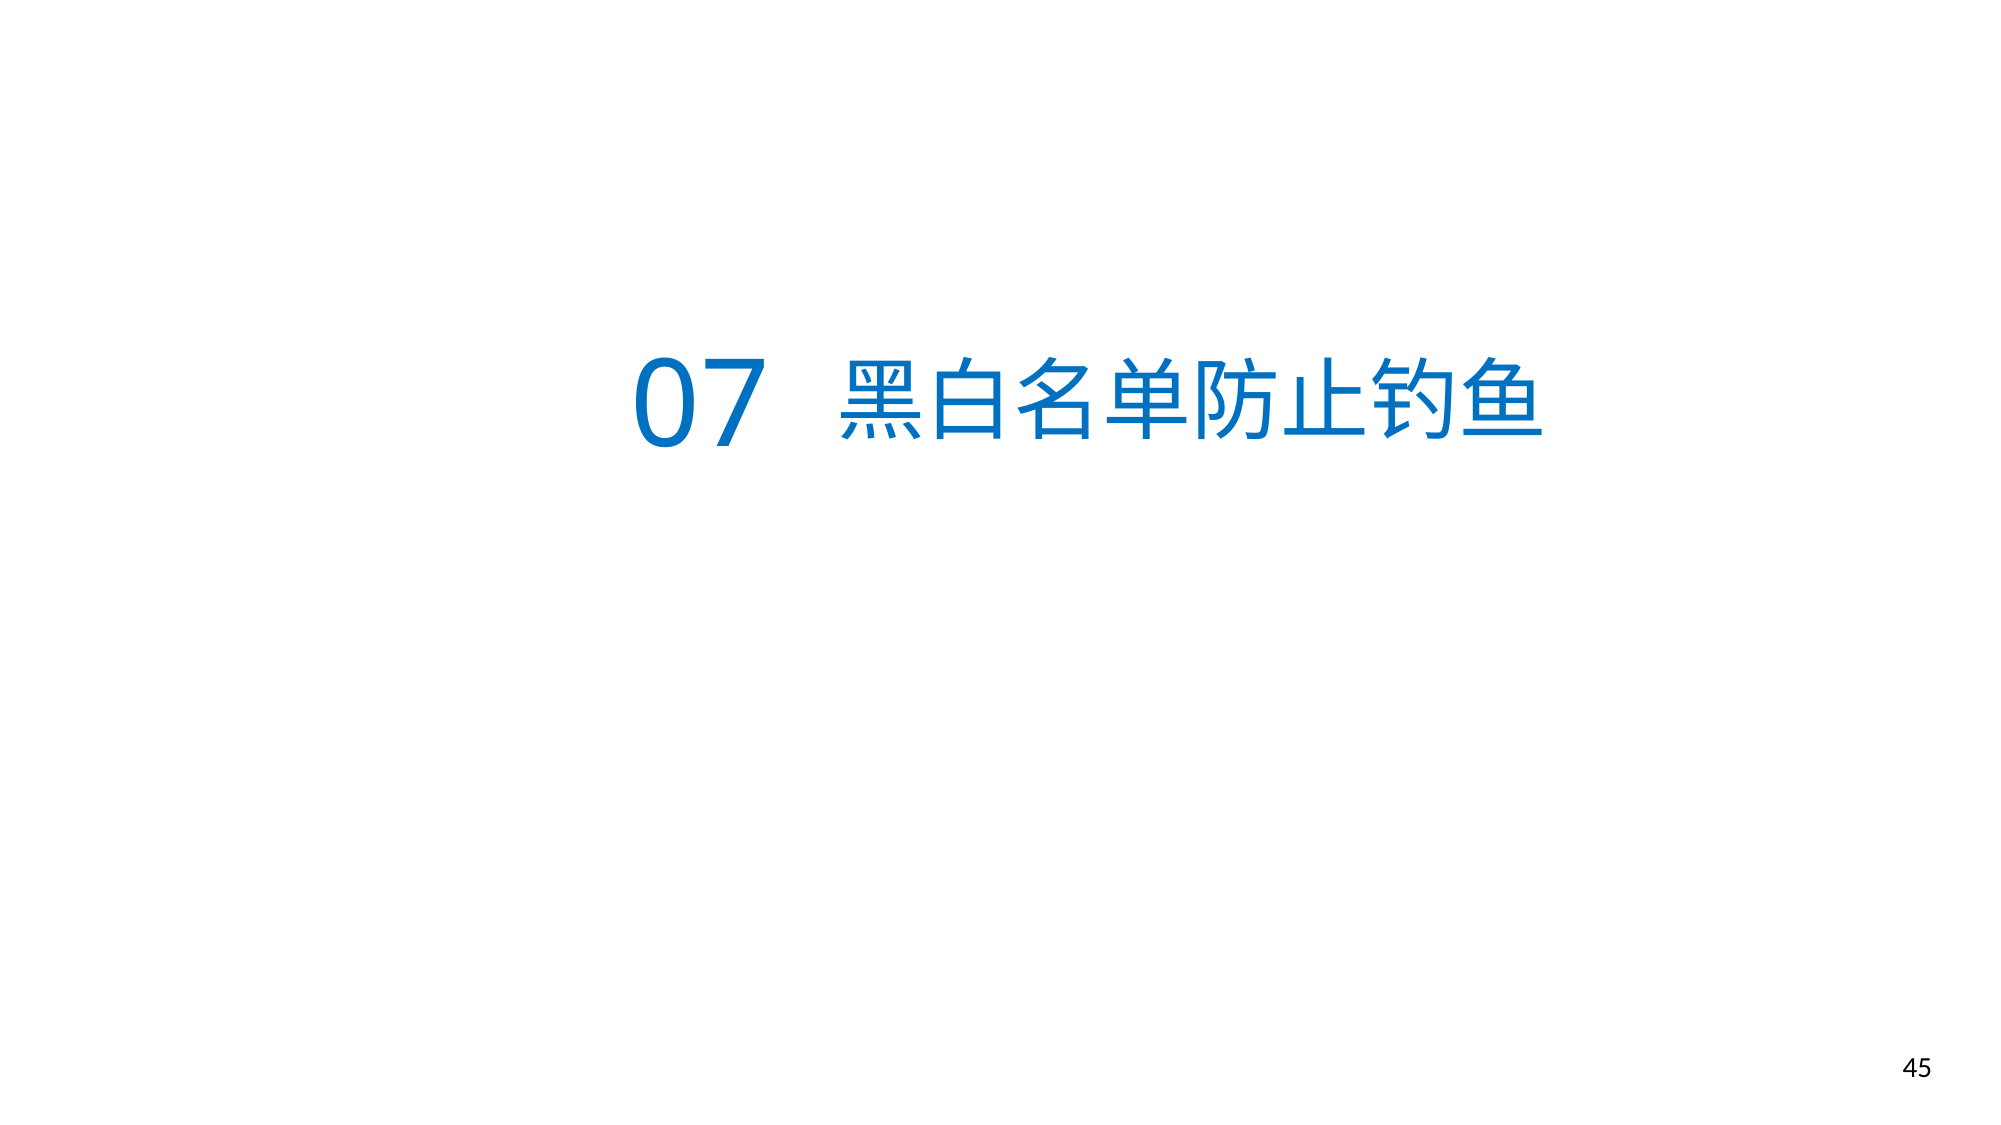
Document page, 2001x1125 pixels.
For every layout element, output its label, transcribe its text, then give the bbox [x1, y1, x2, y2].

text_box 07 [558, 316, 843, 479]
slide_number 45 [1829, 1042, 1944, 1103]
text_box 黑白名单防止钓鱼 [821, 336, 1618, 459]
